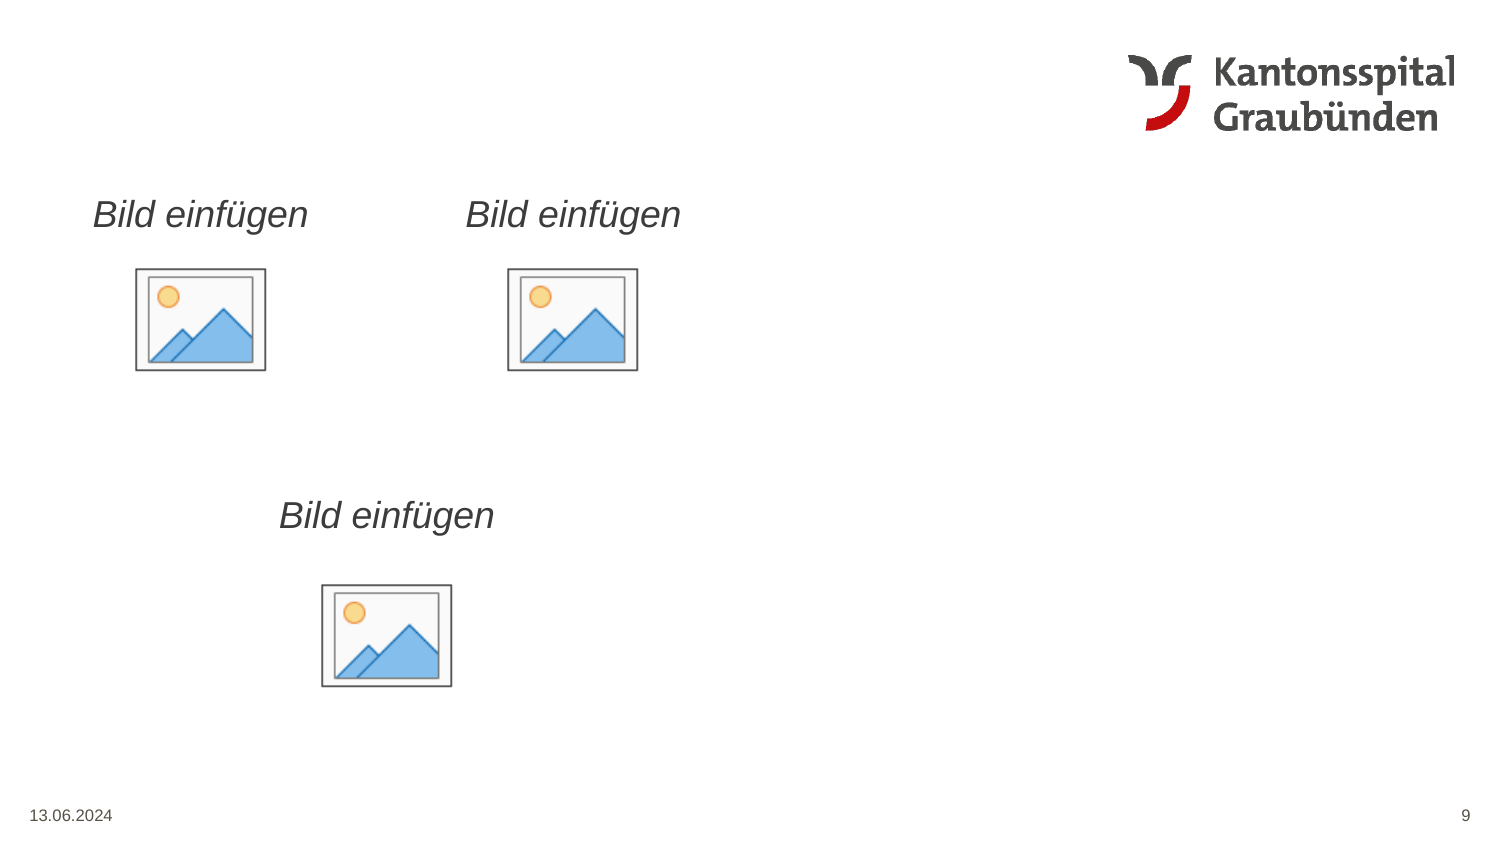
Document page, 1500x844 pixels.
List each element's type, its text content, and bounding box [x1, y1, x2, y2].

picture [29, 182, 373, 458]
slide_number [29, 799, 296, 830]
slide_number 9 [1316, 799, 1471, 830]
picture [29, 483, 745, 789]
picture [401, 182, 745, 458]
picture [1128, 55, 1454, 131]
